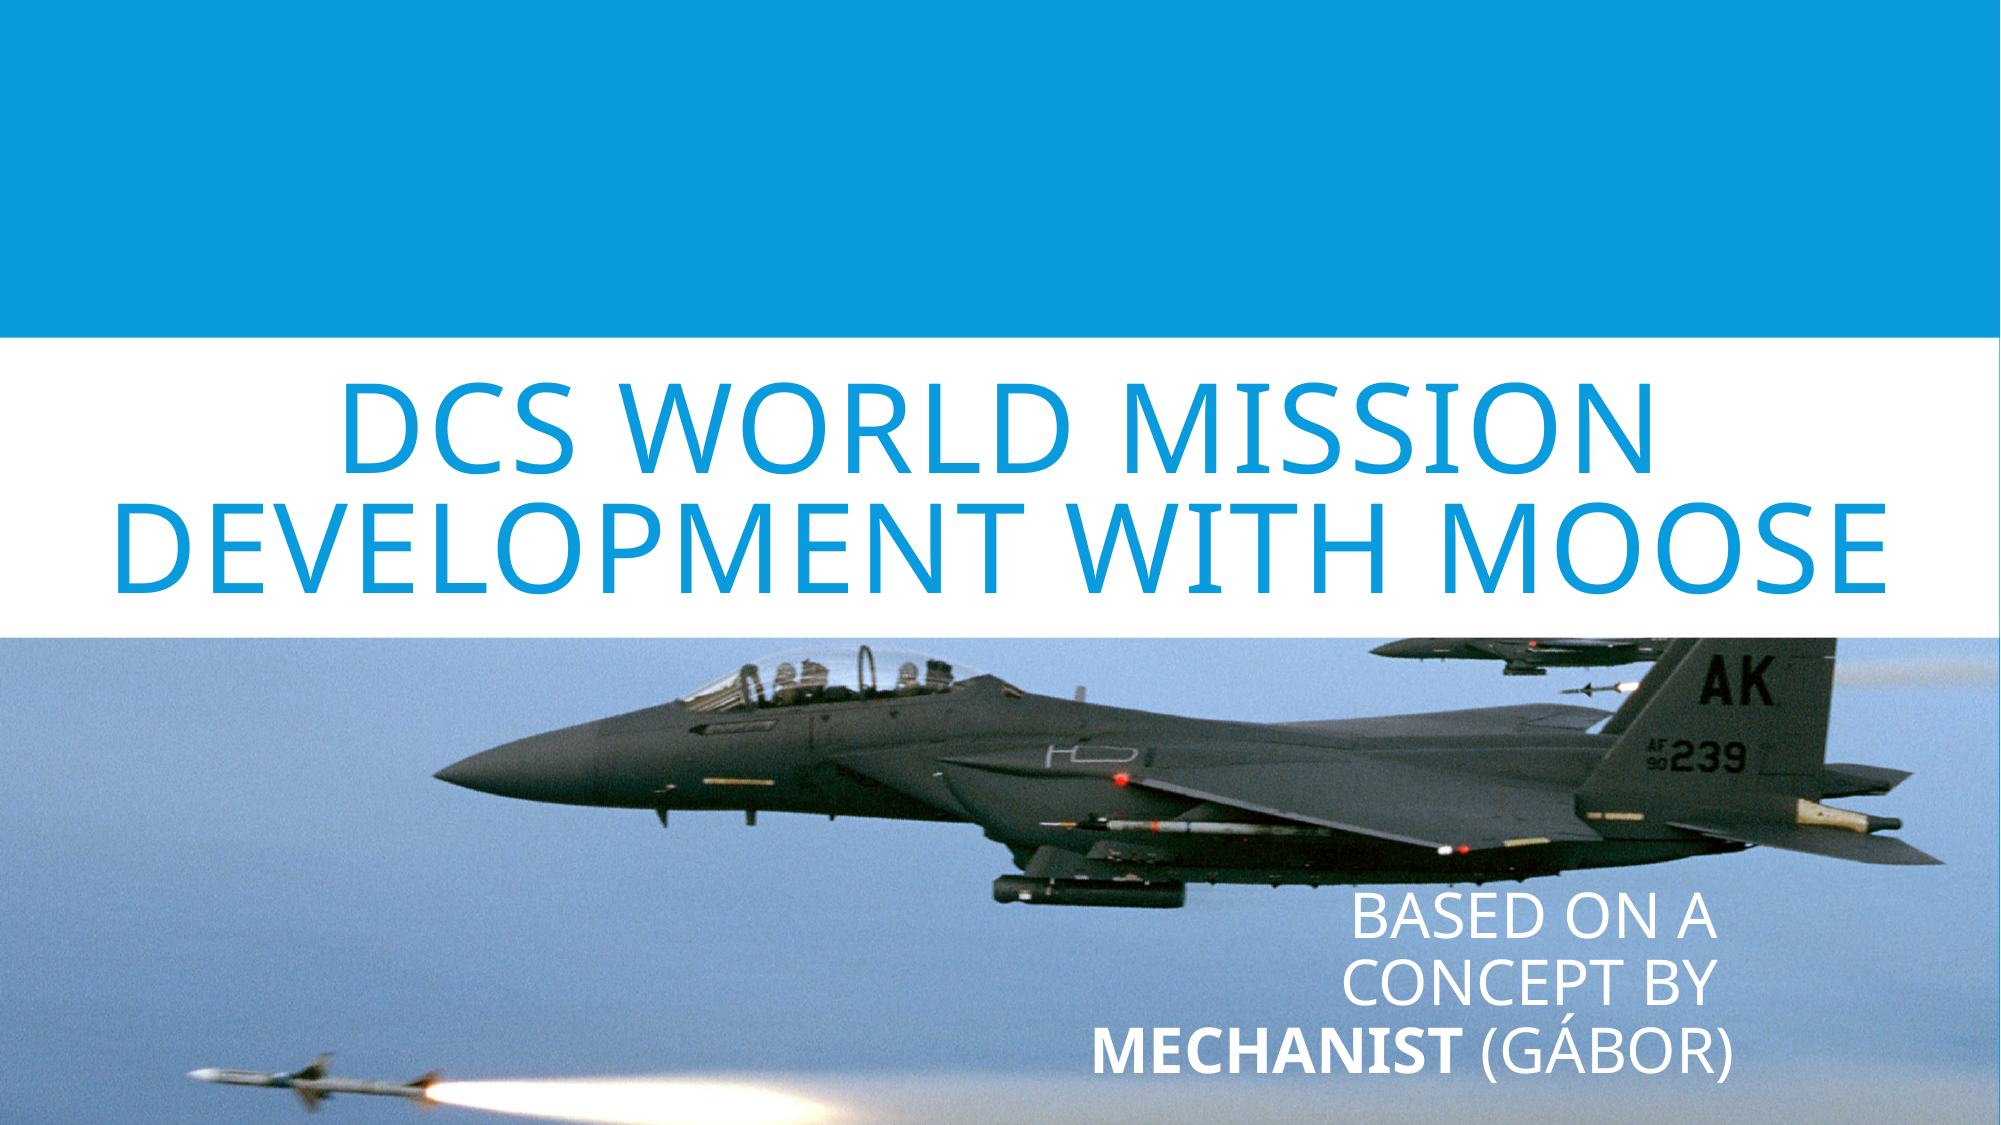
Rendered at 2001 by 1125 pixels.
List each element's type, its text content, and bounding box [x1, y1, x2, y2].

title Dcs world mission Development with moose [60, 355, 1942, 641]
subtitle based on a Concept by mechanist (Gábor) [249, 879, 1750, 1094]
picture [0, 638, 1998, 1125]
